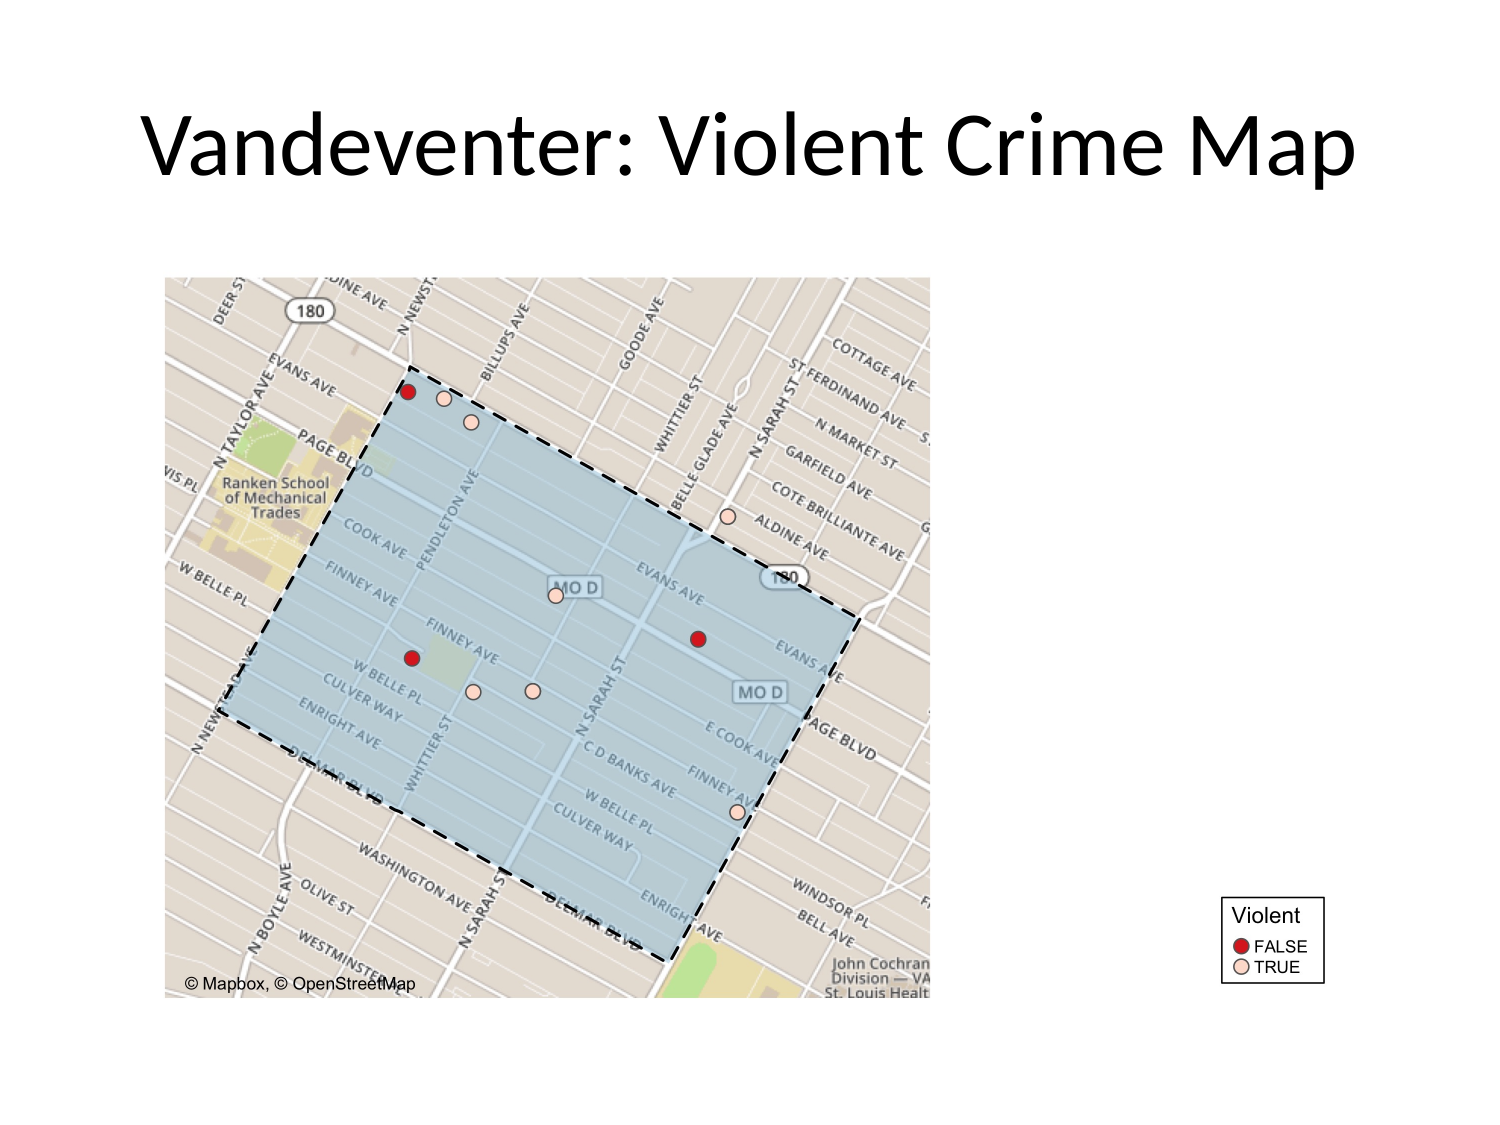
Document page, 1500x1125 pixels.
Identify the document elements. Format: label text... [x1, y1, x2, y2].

title Vandeventer: Violent Crime Map [75, 45, 1425, 233]
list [74, 262, 1426, 1013]
